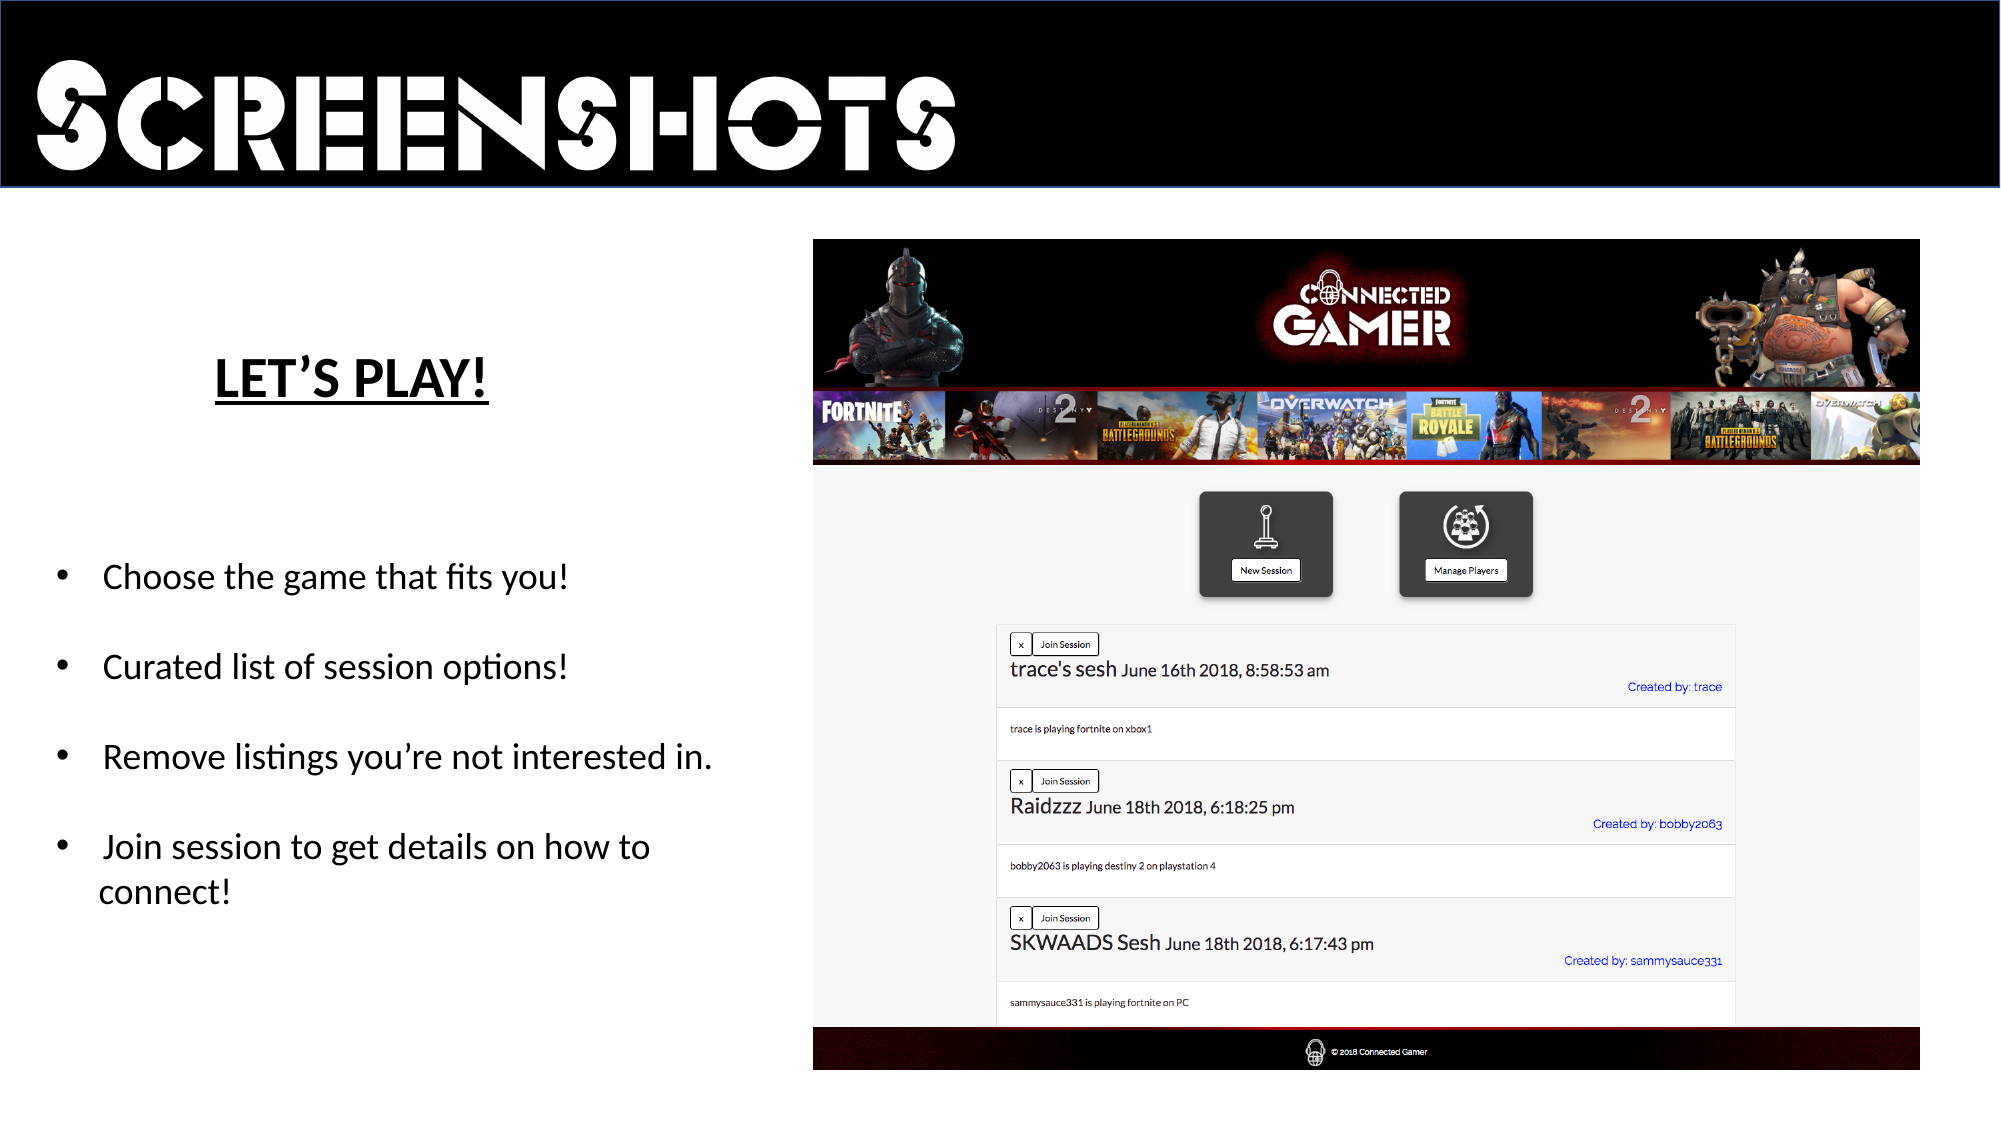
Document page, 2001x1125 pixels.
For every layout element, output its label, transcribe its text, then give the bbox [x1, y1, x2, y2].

picture [813, 239, 1920, 1070]
text_box LET’S PLAY! [199, 331, 504, 417]
picture [37, 34, 975, 206]
text_box Choose the game that fits you! Curated list of session options! Remove listings you’re not interested in. Join session to get details on how to connect! [41, 544, 729, 919]
